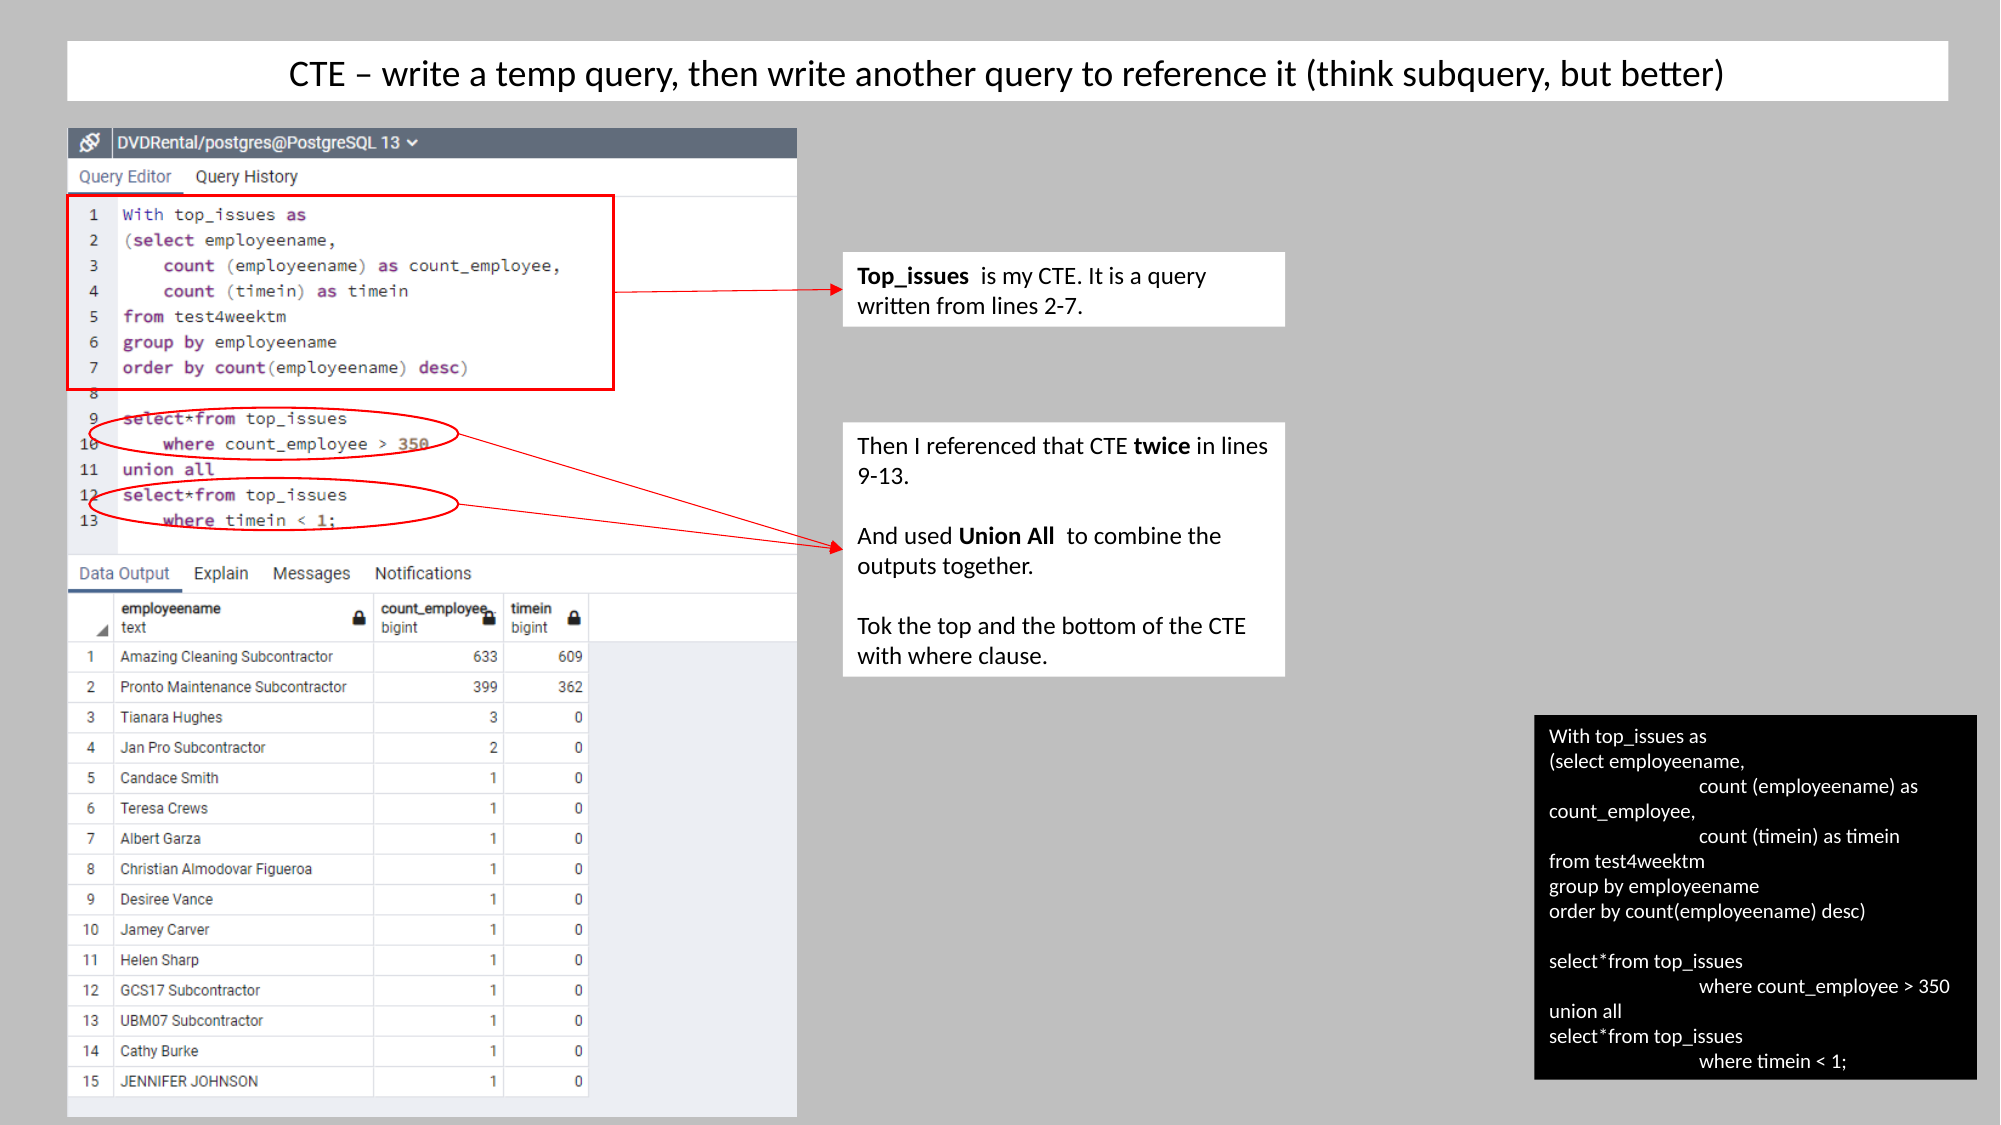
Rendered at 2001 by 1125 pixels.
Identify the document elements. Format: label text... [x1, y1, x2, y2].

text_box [613, 289, 843, 293]
text_box Top_issues is my CTE. It is a query written from lines 2-7. [842, 252, 1286, 327]
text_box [458, 503, 843, 552]
text_box With top_issues as (select employeename, count (employeename) as count_employee, count (timein) as timein from test4weektm group by employeename order by count(employeename) desc) select*from top_issues where count_employee > 350 union all select*from top_issues where timein < 1; [1534, 715, 1977, 1080]
picture [67, 128, 797, 1117]
text_box CTE – write a temp query, then write another query to reference it (think subquery, but better) [67, 41, 1949, 101]
text_box Then I referenced that CTE twice in lines 9-13. And used Union All to combine the outputs together. Tok the top and the bottom of the CTE with where clause. [842, 422, 1286, 677]
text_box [458, 433, 843, 503]
